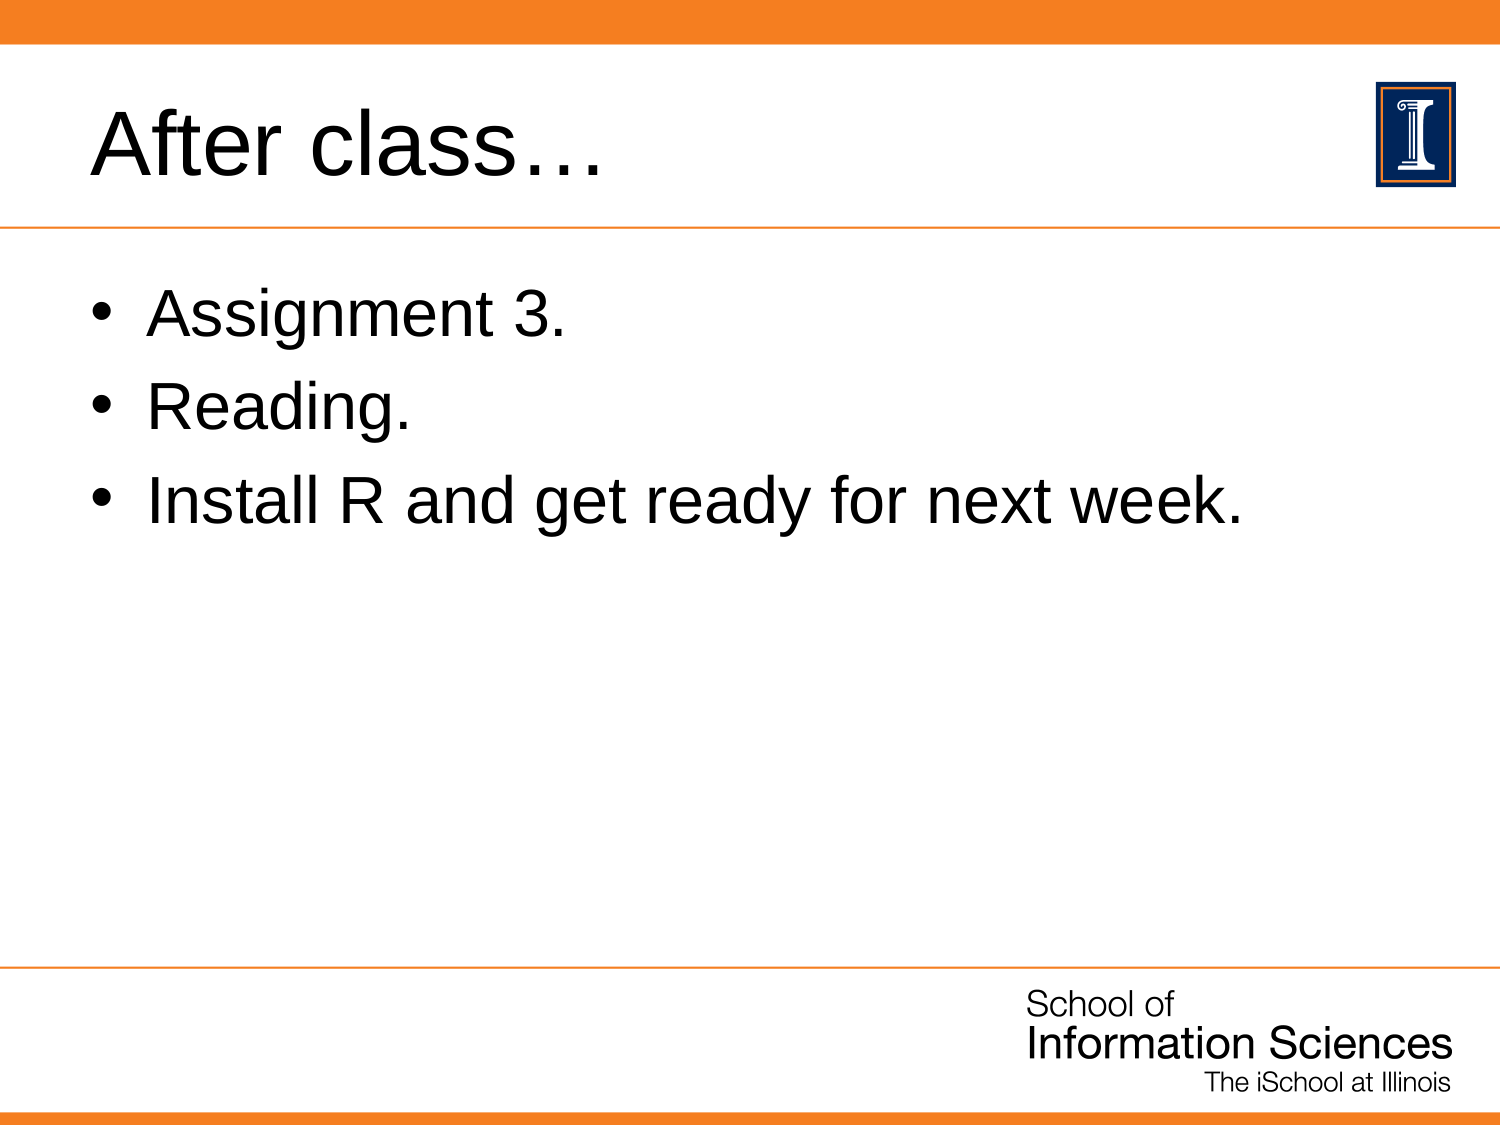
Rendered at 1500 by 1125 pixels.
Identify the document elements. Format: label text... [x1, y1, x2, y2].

list Assignment 3. Reading. Install R and get ready for next week. [75, 262, 1425, 968]
title After class… [75, 45, 1425, 233]
picture [0, 0, 1500, 1125]
